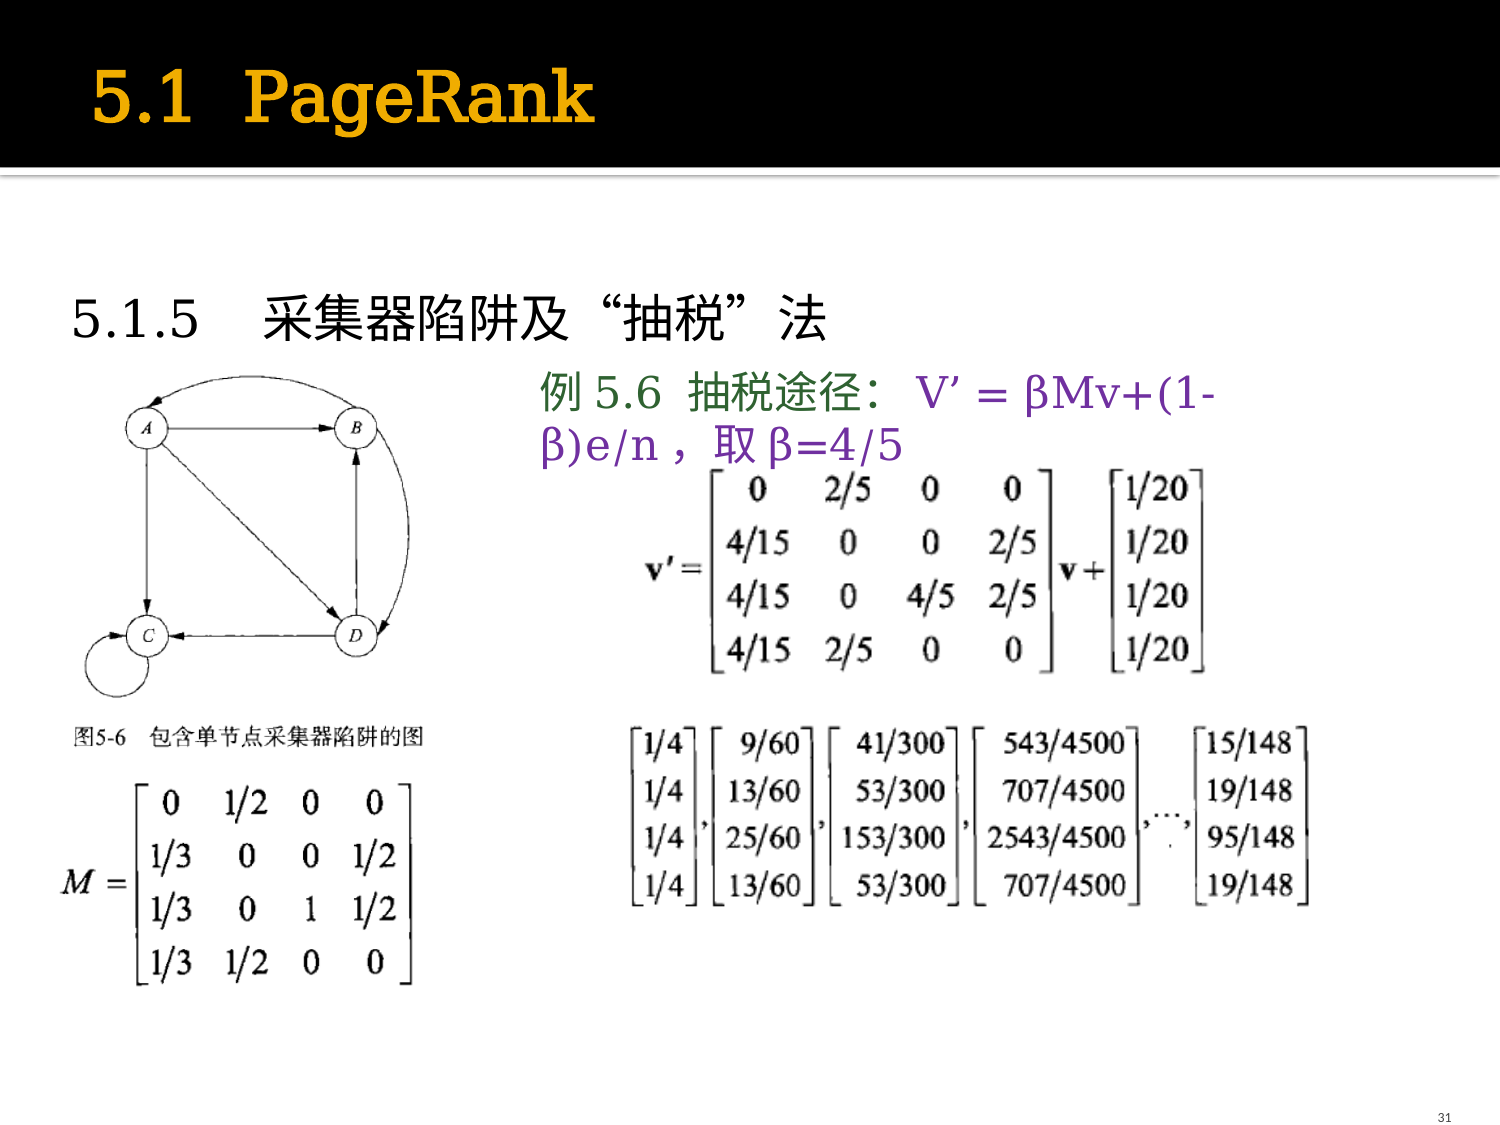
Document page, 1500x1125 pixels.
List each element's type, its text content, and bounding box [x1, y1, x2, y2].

text_box 例5.6 抽税途径：V’ = βMv+(1- β)e/n，取β=4/5 [518, 353, 1349, 972]
picture [46, 759, 439, 998]
title 5.1 PageRank [75, 12, 1425, 175]
picture [18, 365, 441, 758]
picture [592, 723, 1359, 926]
slide_number 31 [1345, 1080, 1467, 1125]
list 5.1.5 采集器陷阱及“抽税”法 [46, 271, 1425, 375]
picture [592, 440, 1231, 678]
